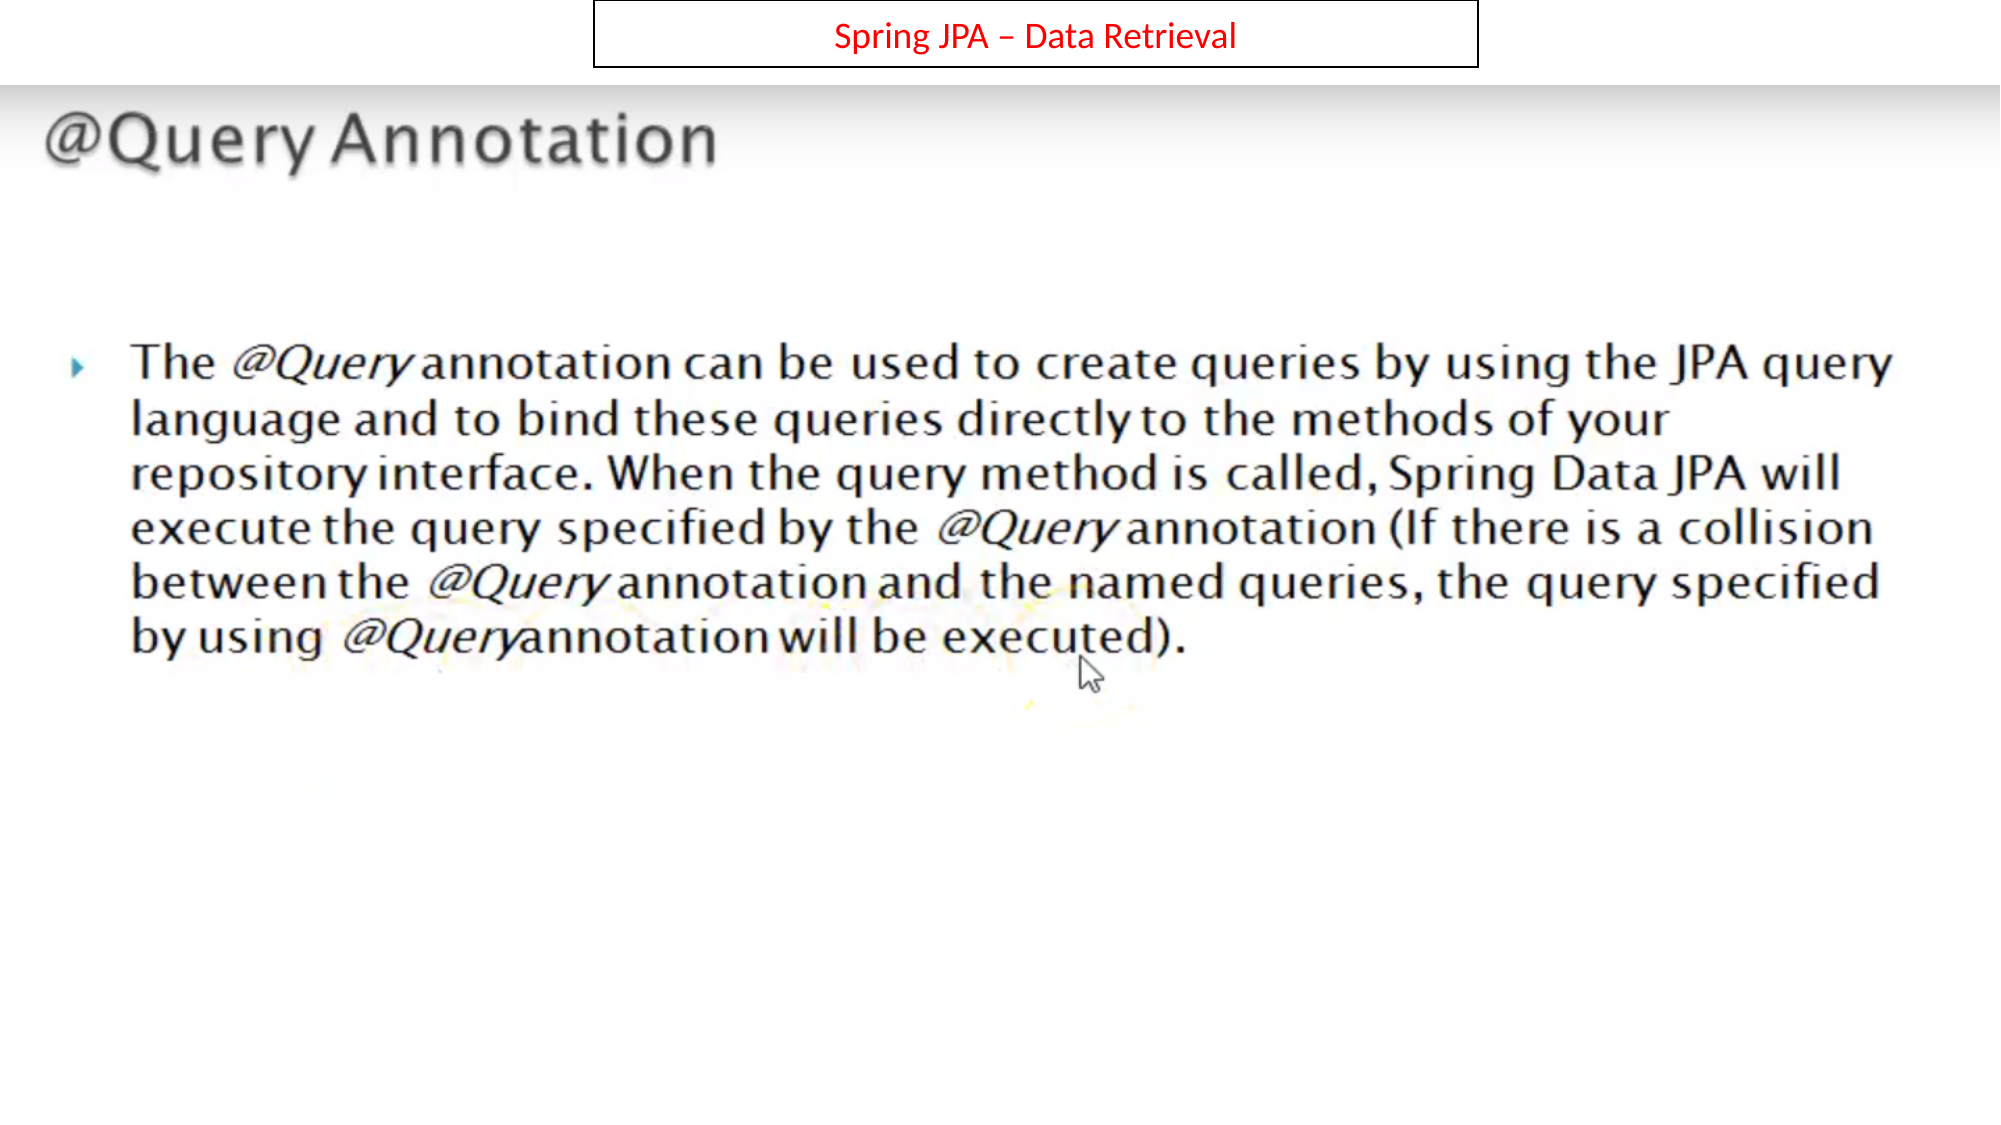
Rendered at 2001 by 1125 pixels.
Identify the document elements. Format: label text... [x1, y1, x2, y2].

text_box Spring JPA – Data Retrieval [593, 0, 1479, 68]
picture [0, 85, 2000, 1077]
